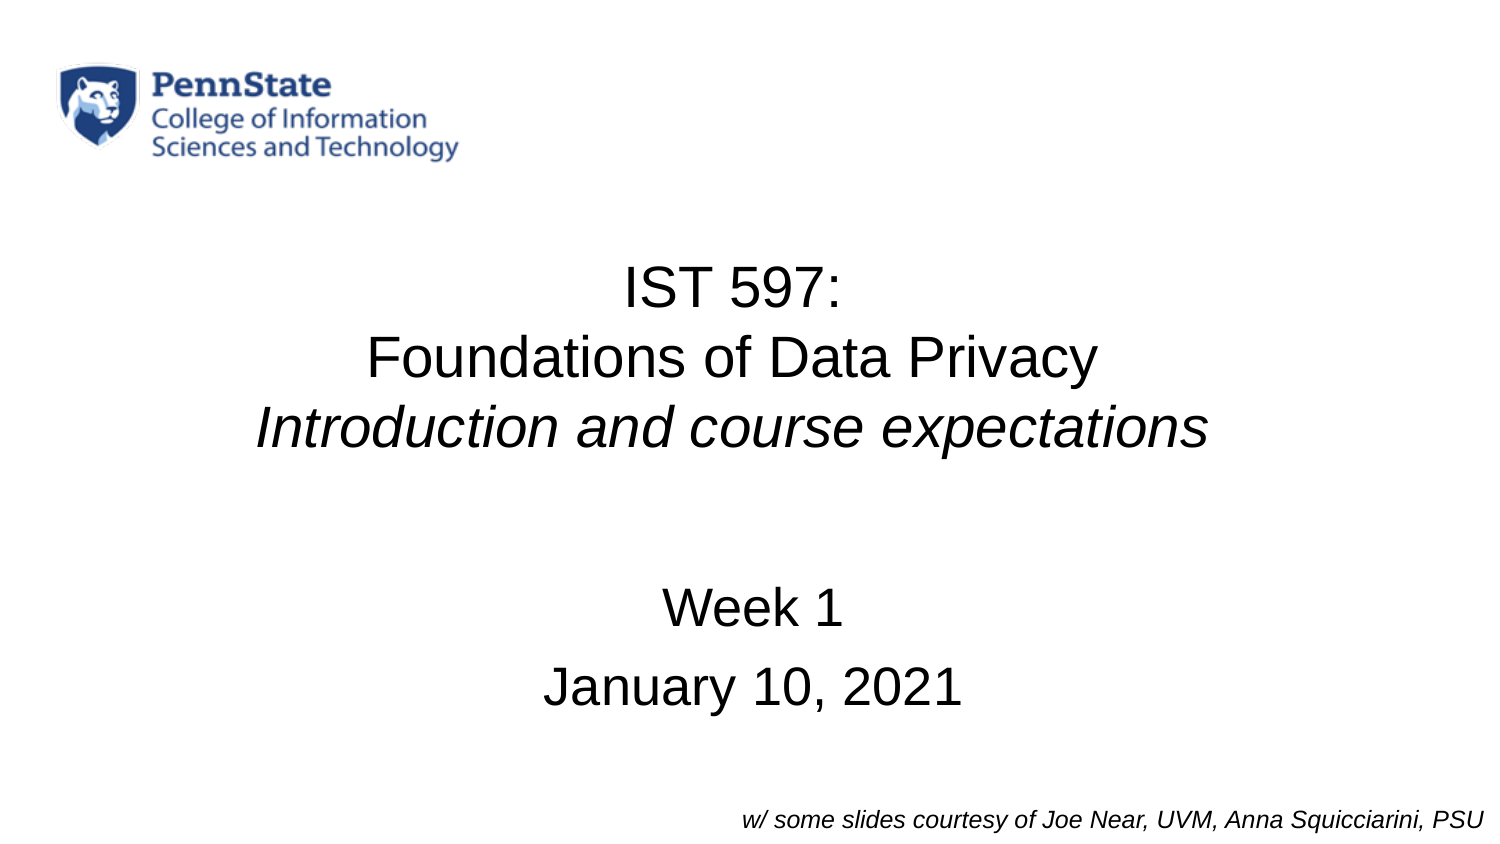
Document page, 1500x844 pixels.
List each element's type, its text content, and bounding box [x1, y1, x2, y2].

text_box w/ some slides courtesy of Joe Near, UVM, Anna Squicciarini, PSU [461, 796, 1500, 842]
text_box Week 1 January 10, 2021 [280, 572, 1227, 770]
title IST 597: Foundations of Data Privacy Introduction and course expectations [137, 309, 1329, 474]
picture [22, 29, 497, 192]
